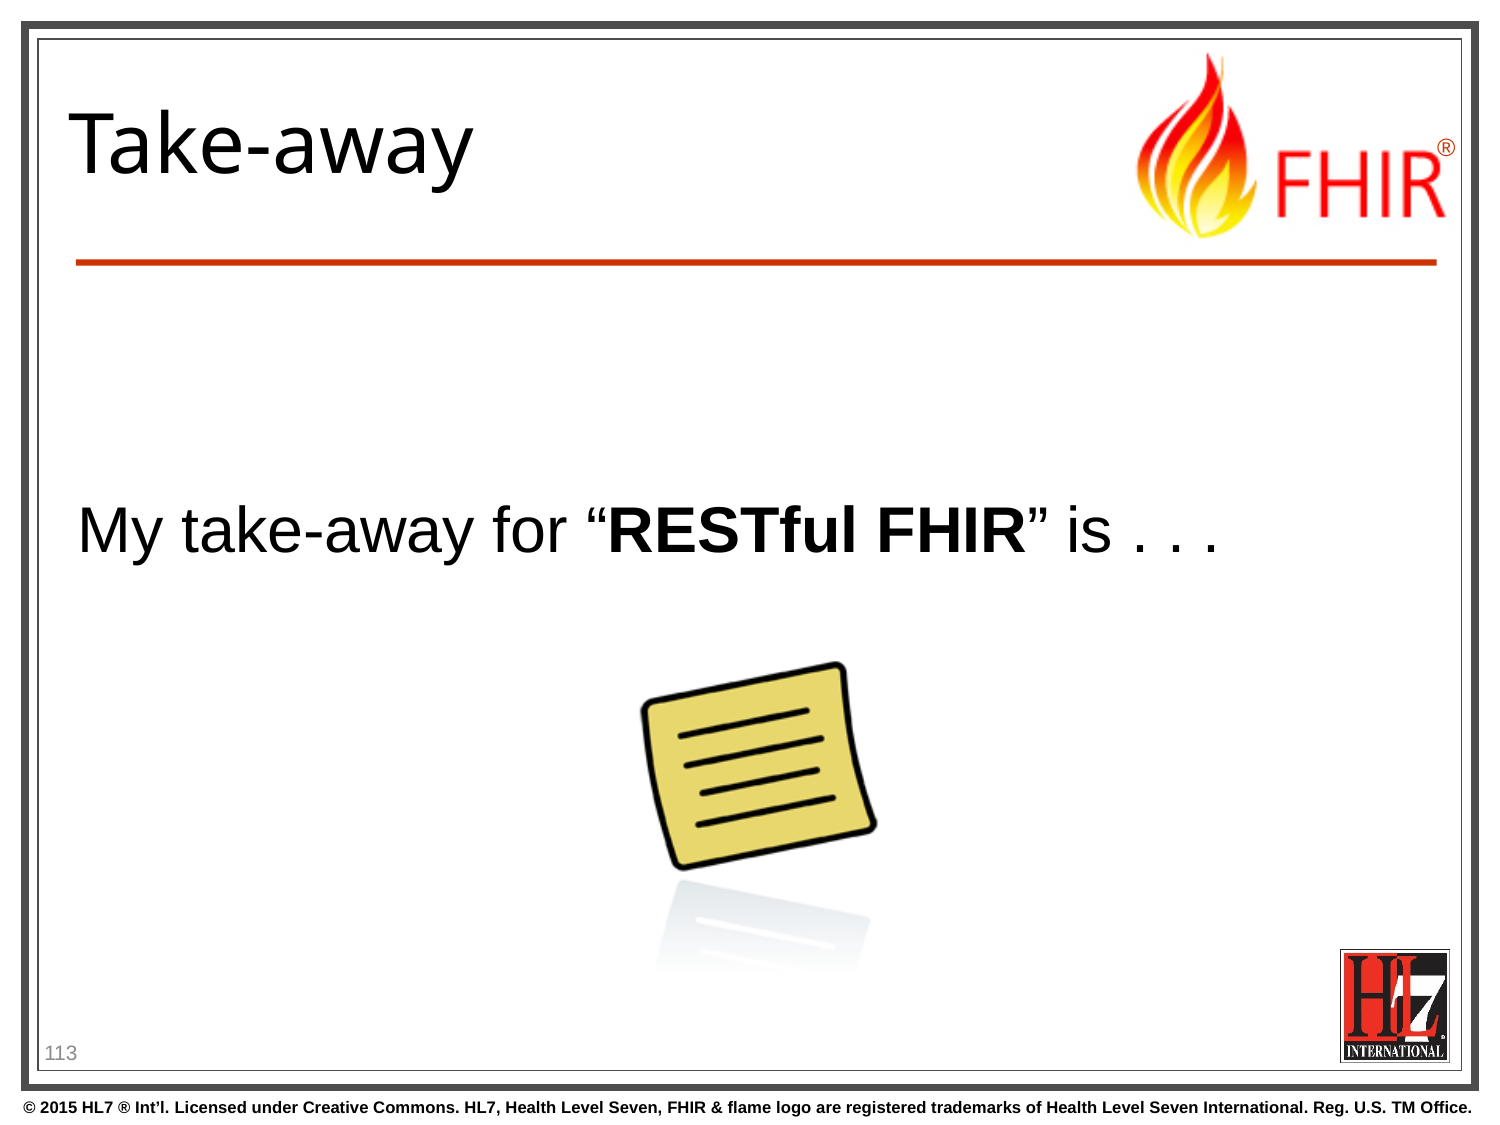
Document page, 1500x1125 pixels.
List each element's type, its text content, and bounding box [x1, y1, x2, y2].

picture [1340, 949, 1450, 1063]
slide_number 113 [29, 1034, 148, 1071]
title Take-away [53, 54, 1128, 244]
list My take-away for “RESTful FHIR” is . . . [62, 299, 1438, 1059]
picture [1124, 42, 1458, 249]
picture [587, 649, 926, 988]
